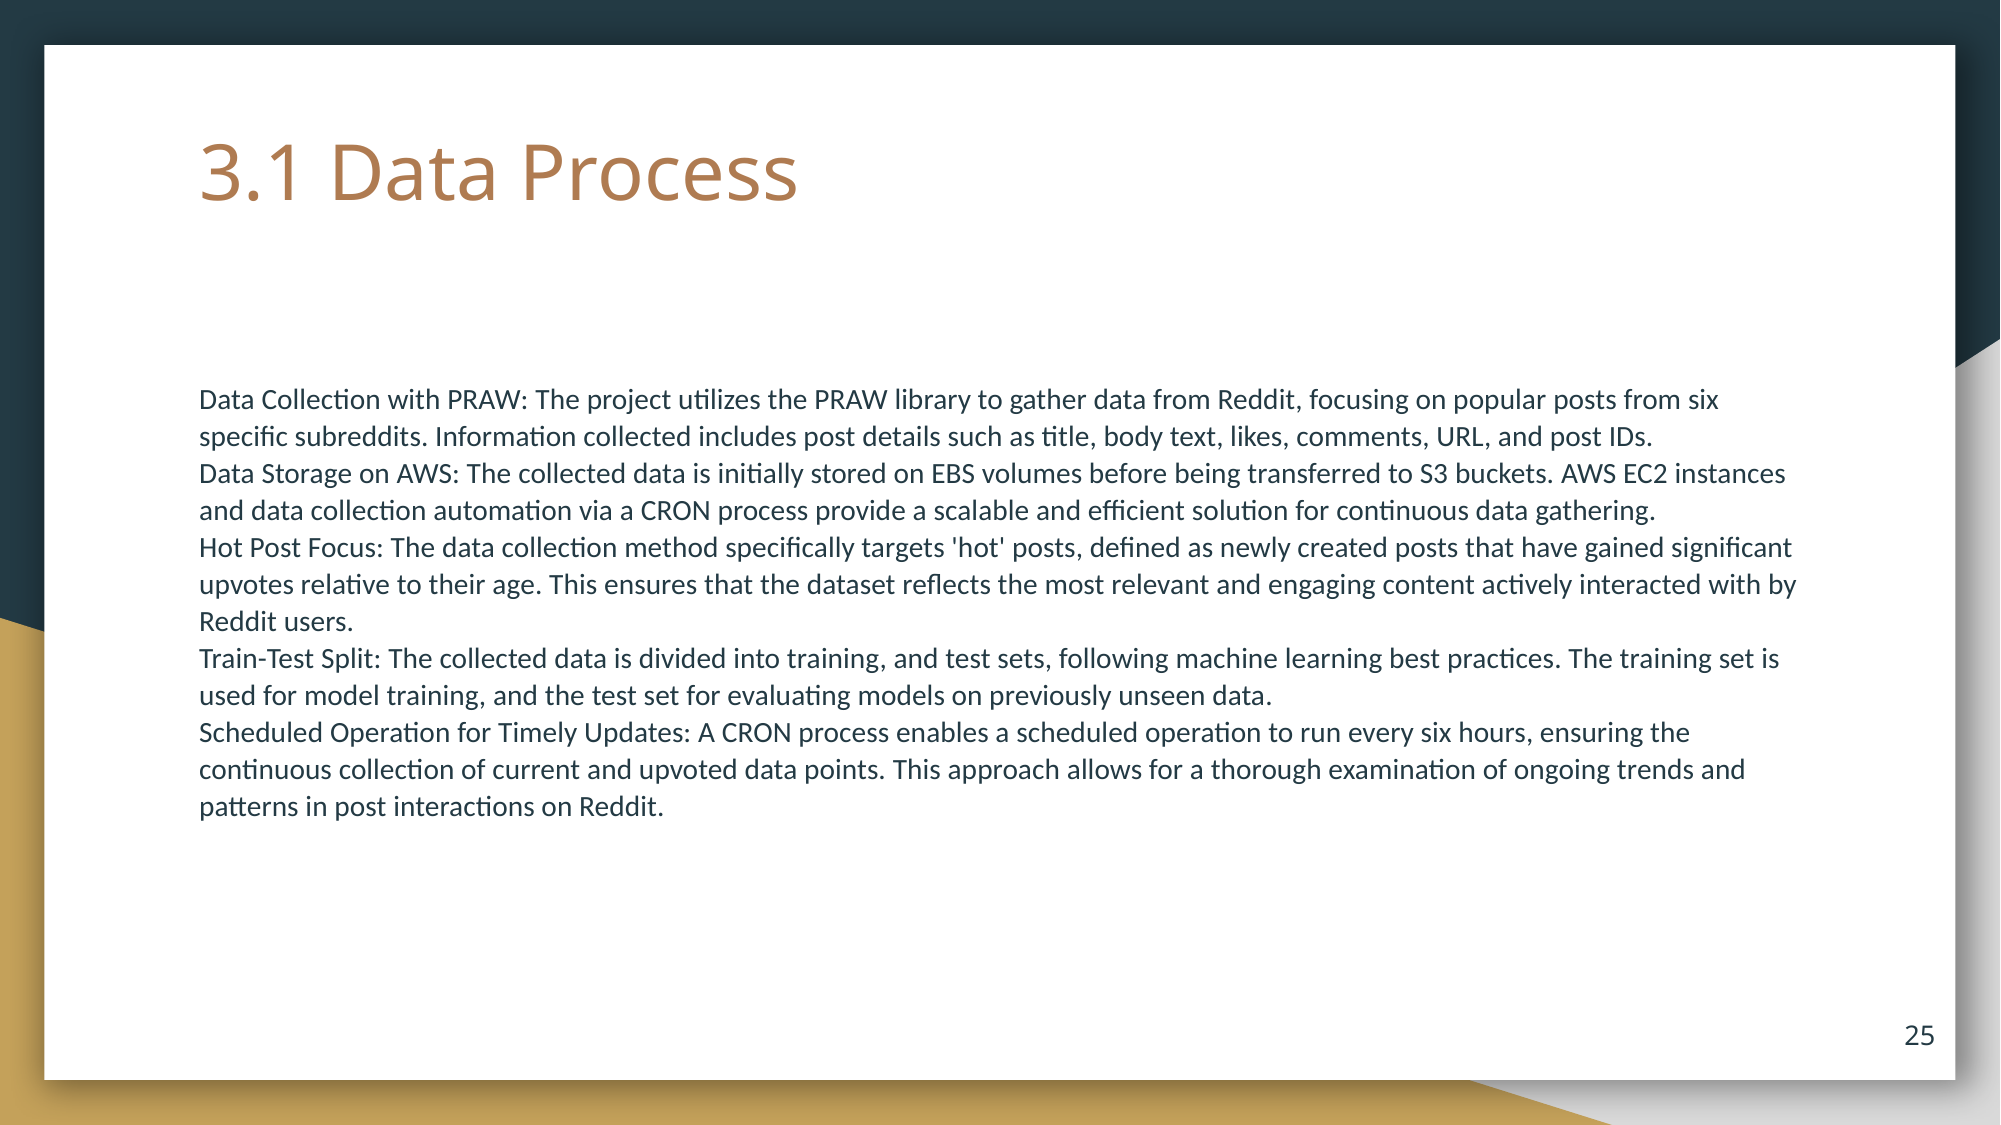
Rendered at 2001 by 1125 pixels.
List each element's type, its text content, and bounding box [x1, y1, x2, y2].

slide_number ‹#› [1835, 993, 1956, 1080]
list Data Collection with PRAW: The project utilizes the PRAW library to gather data from Reddit, focusing on popular posts from six specific subreddits. Information collected includes post details such as title, body text, likes, comments, URL, and post IDs. Data Storage on AWS: The collected data is initially stored on EBS volumes before being transferred to S3 buckets. AWS EC2 instances and data collection automation via a CRON process provide a scalable and efficient solution for continuous data gathering. Hot Post Focus: The data collection method specifically targets 'hot' posts, defined as newly created posts that have gained significant upvotes relative to their age. This ensures that the dataset reflects the most relevant and engaging content actively interacted with by Reddit users. Train-Test Split: The collected data is divided into training, and test sets, following machine learning best practices. The training set is used for model training, and the test set for evaluating models on previously unseen data. Scheduled Operation for Timely Updates: A CRON process enables a scheduled operation to run every six hours, ensuring the continuous collection of current and upvoted data points. This approach allows for a thorough examination of ongoing trends and patterns in post interactions on Reddit. [179, 255, 1821, 1020]
title 3.1 Data Process [179, 102, 1821, 237]
